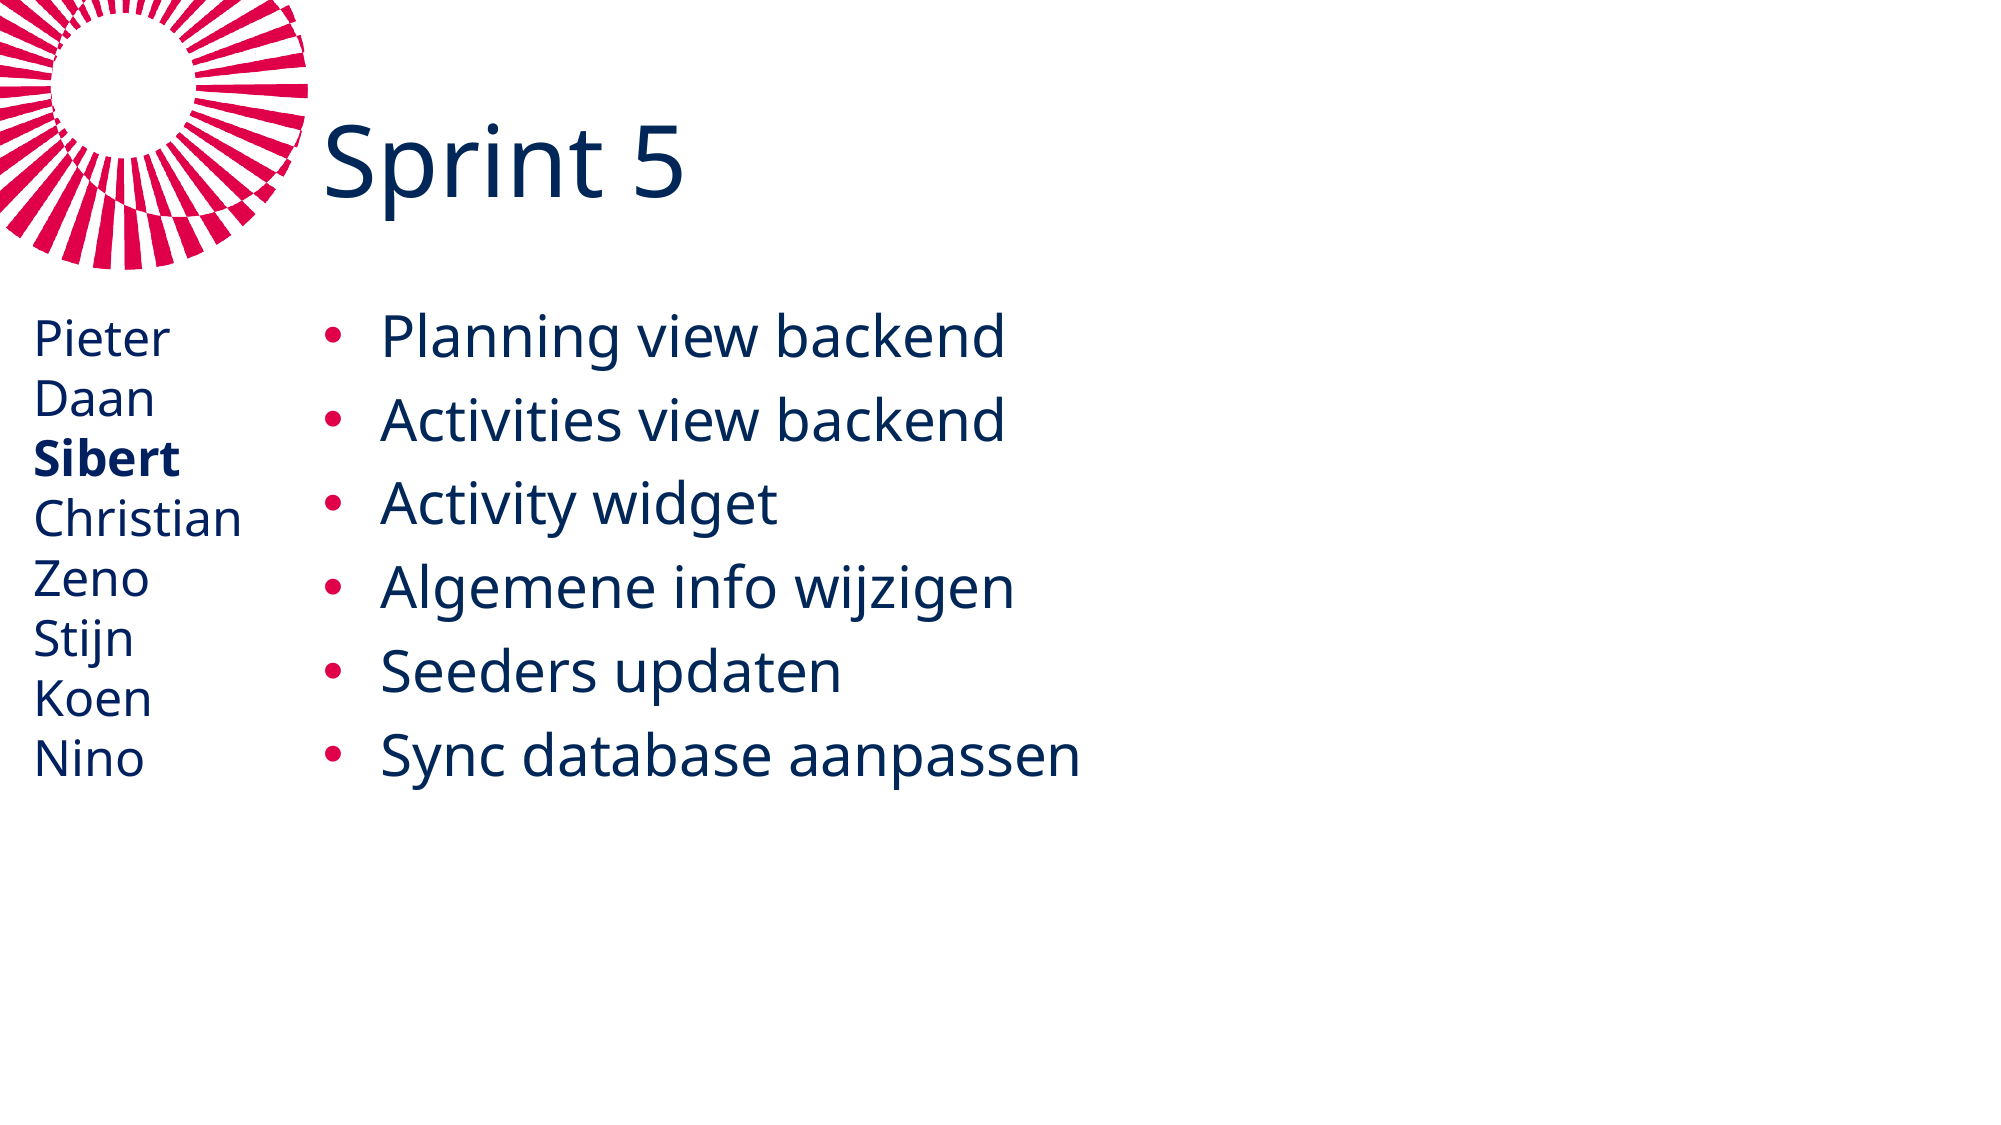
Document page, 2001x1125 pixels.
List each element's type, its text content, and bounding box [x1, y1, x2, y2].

picture [0, 0, 308, 270]
title Sprint 5 [307, 59, 1940, 271]
list Planning view backend Activities view backend Activity widget Algemene info wijzigen Seeders updaten Sync database aanpassen [307, 299, 1940, 1079]
text_box Pieter Daan Sibert Christian Zeno Stijn Koen Nino [18, 299, 263, 795]
